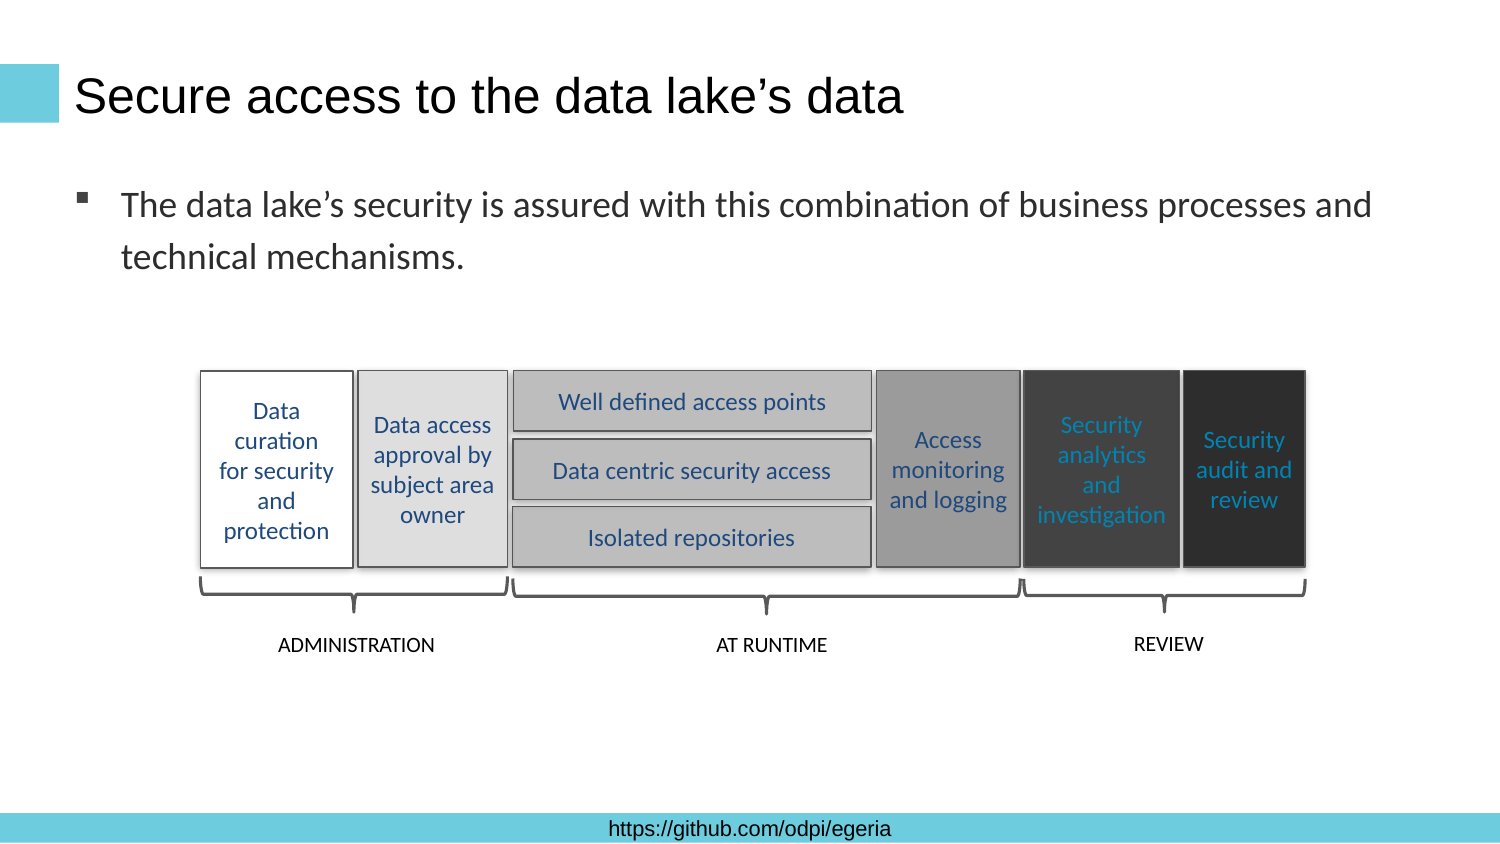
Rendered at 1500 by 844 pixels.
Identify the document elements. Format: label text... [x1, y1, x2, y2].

text_box At Runtime [701, 623, 843, 665]
text_box Security audit and review [1183, 370, 1306, 568]
text_box [1023, 578, 1306, 613]
text_box [512, 578, 1021, 615]
text_box Isolated repositories [513, 508, 871, 568]
text_box Access monitoring and logging [876, 370, 1021, 568]
text_box Security analytics and investigation [1023, 370, 1180, 568]
text_box Well defined access points [513, 370, 872, 432]
title Secure access to the data lake’s data [58, 46, 1449, 140]
text_box Administration [263, 623, 450, 665]
list The data lake’s security is assured with this combination of business processes and technical mechanisms. [58, 158, 1449, 750]
text_box Data access approval by subject area owner [357, 370, 508, 568]
text_box Data curation for security and protection [200, 370, 354, 569]
text_box [200, 576, 508, 613]
text_box Review [1119, 622, 1219, 663]
text_box Data centric security access [513, 439, 871, 500]
